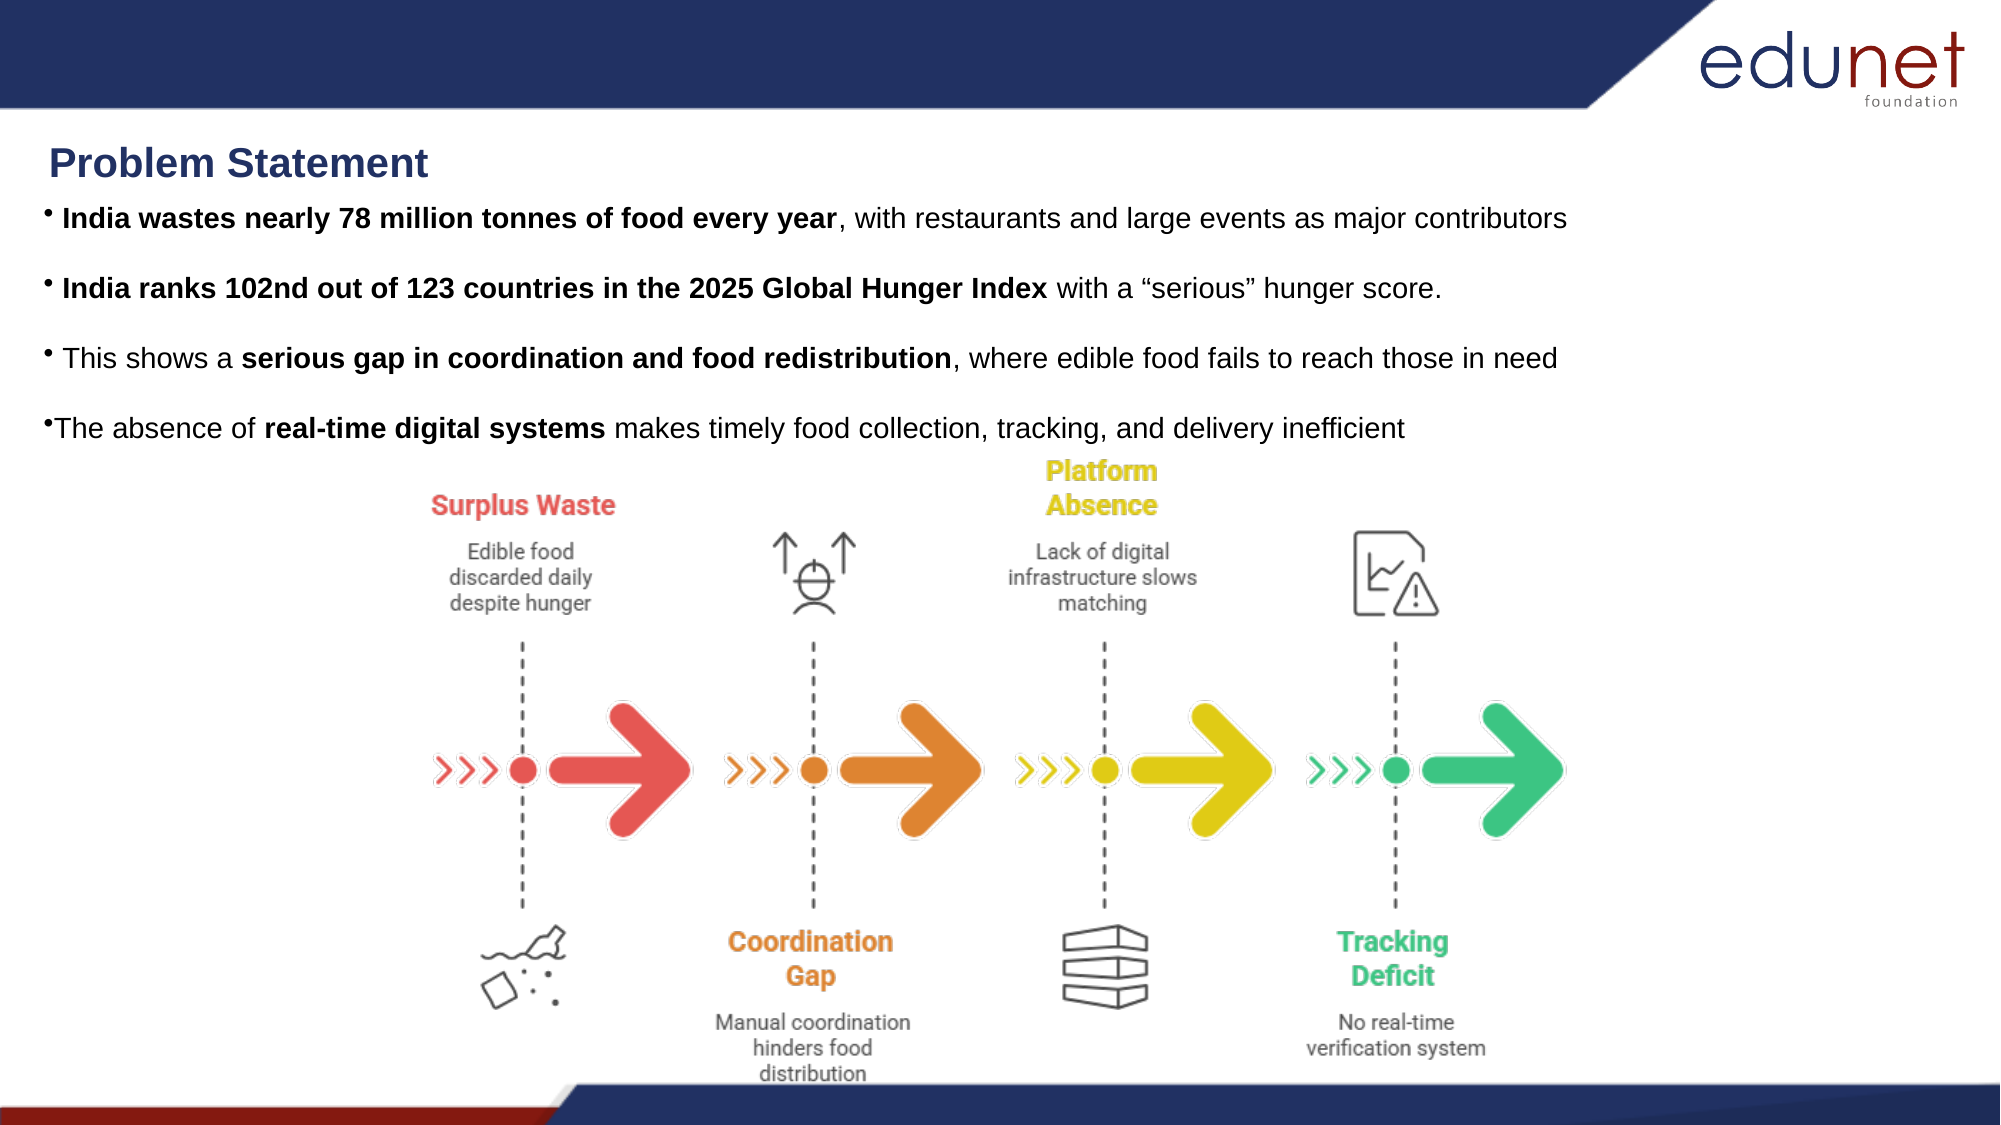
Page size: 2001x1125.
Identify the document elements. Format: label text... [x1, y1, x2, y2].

title Problem Statement [28, 115, 671, 157]
picture [0, 0, 1977, 117]
picture [0, 445, 2000, 1125]
text_box India wastes nearly 78 million tonnes of food every year, with restaurants and large events as major contributors India ranks 102nd out of 123 countries in the 2025 Global Hunger Index with a “serious” hunger score. This shows a serious gap in coordination and food redistribution, where edible food fails to reach those in need The absence of real-time digital systems makes timely food collection, tracking, and delivery inefficient [28, 157, 1891, 452]
